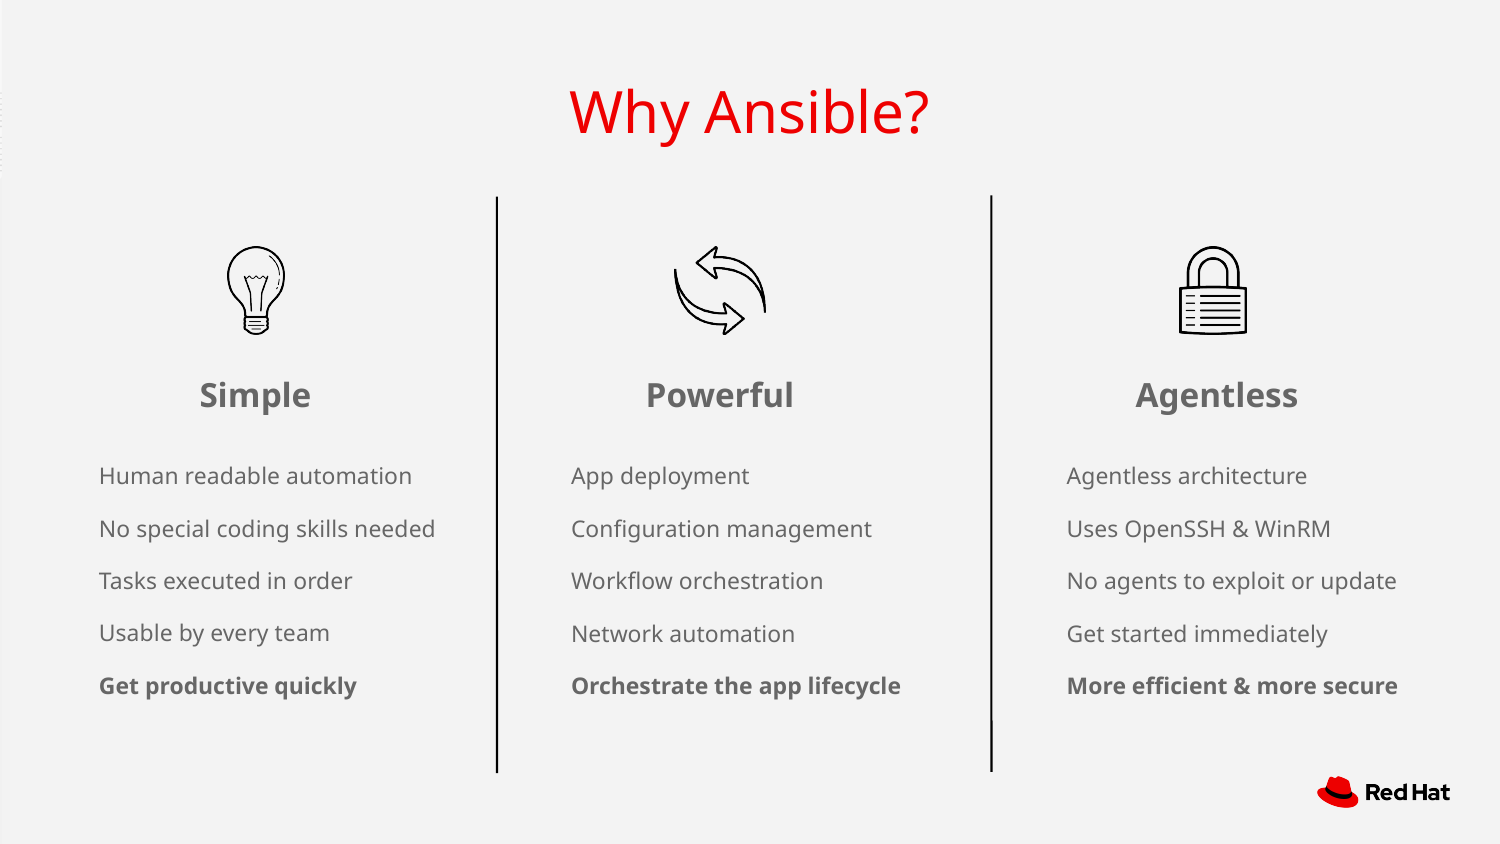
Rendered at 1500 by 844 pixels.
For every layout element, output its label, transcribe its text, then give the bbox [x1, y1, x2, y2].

text_box Simple [129, 360, 382, 422]
text_box Powerful [540, 342, 901, 422]
text_box App deployment Configuration management Workflow orchestration Network automation Orchestrate the app lifecycle [564, 455, 925, 738]
picture [674, 246, 766, 336]
text_box Human readable automation No special coding skills needed Tasks executed in order Usable by every team Get productive quickly [92, 455, 444, 753]
text_box Agentless [1037, 342, 1398, 422]
text_box Agentless architecture Uses OpenSSH & WinRM No agents to exploit or update Get started immediately More efficient & more secure [1060, 455, 1412, 753]
picture [1178, 246, 1247, 336]
picture [1299, 761, 1463, 820]
picture [227, 246, 286, 336]
text_box Why Ansible? [0, 58, 1500, 160]
